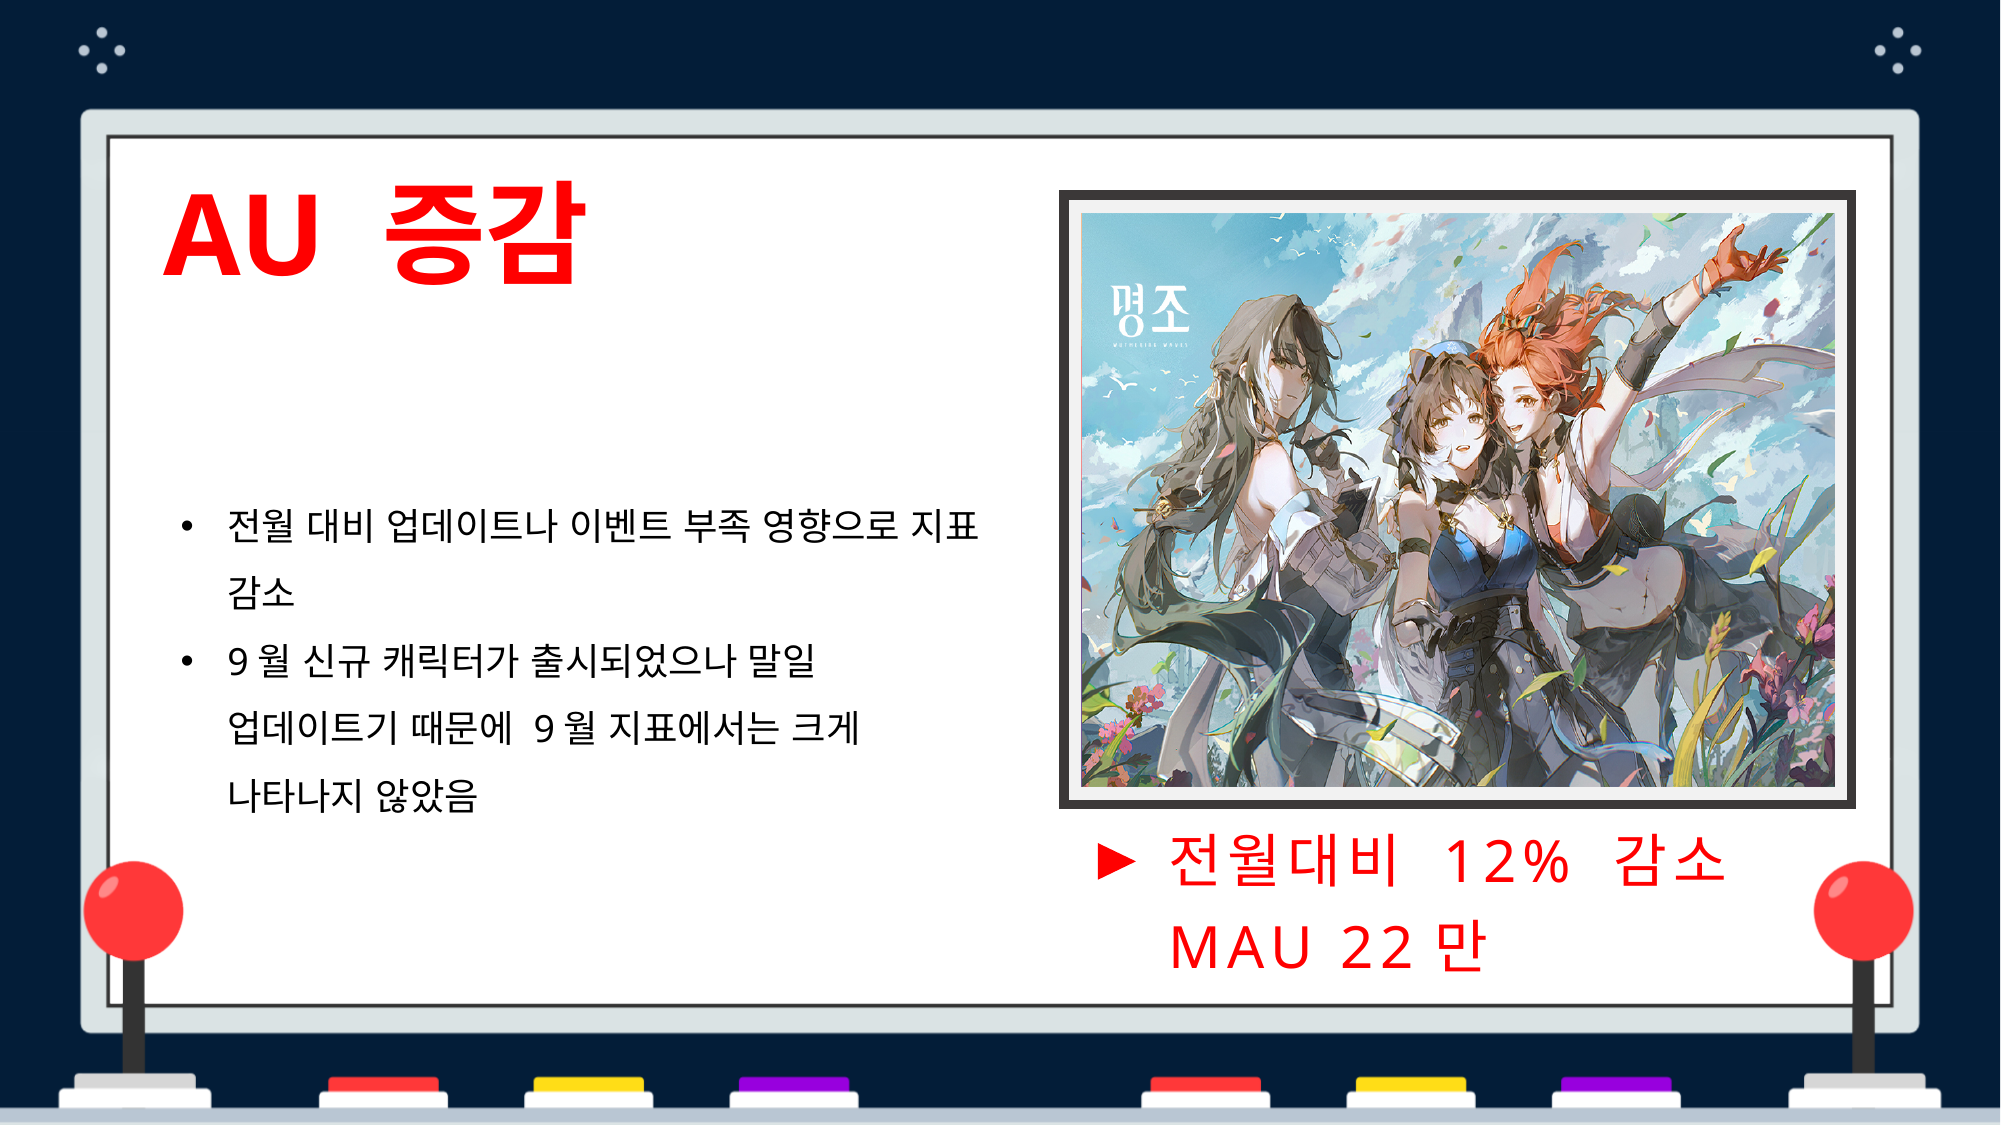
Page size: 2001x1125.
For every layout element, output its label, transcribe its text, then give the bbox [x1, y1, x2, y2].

text_box AU 증감 [148, 155, 936, 306]
text_box 전월대비 12% 감소 [1153, 816, 1835, 902]
text_box [1096, 841, 1139, 882]
text_box [1063, 194, 1853, 805]
text_box 전월 대비 업데이트나 이벤트 부족 영향으로 지표 감소 9월 신규 캐릭터가 출시되었으나 말일 업데이트기 때문에 9월 지표에서는 크게 나타나지 않았음 [165, 473, 1000, 826]
picture [0, 0, 2001, 1125]
text_box MAU 22만 [1153, 902, 1808, 988]
